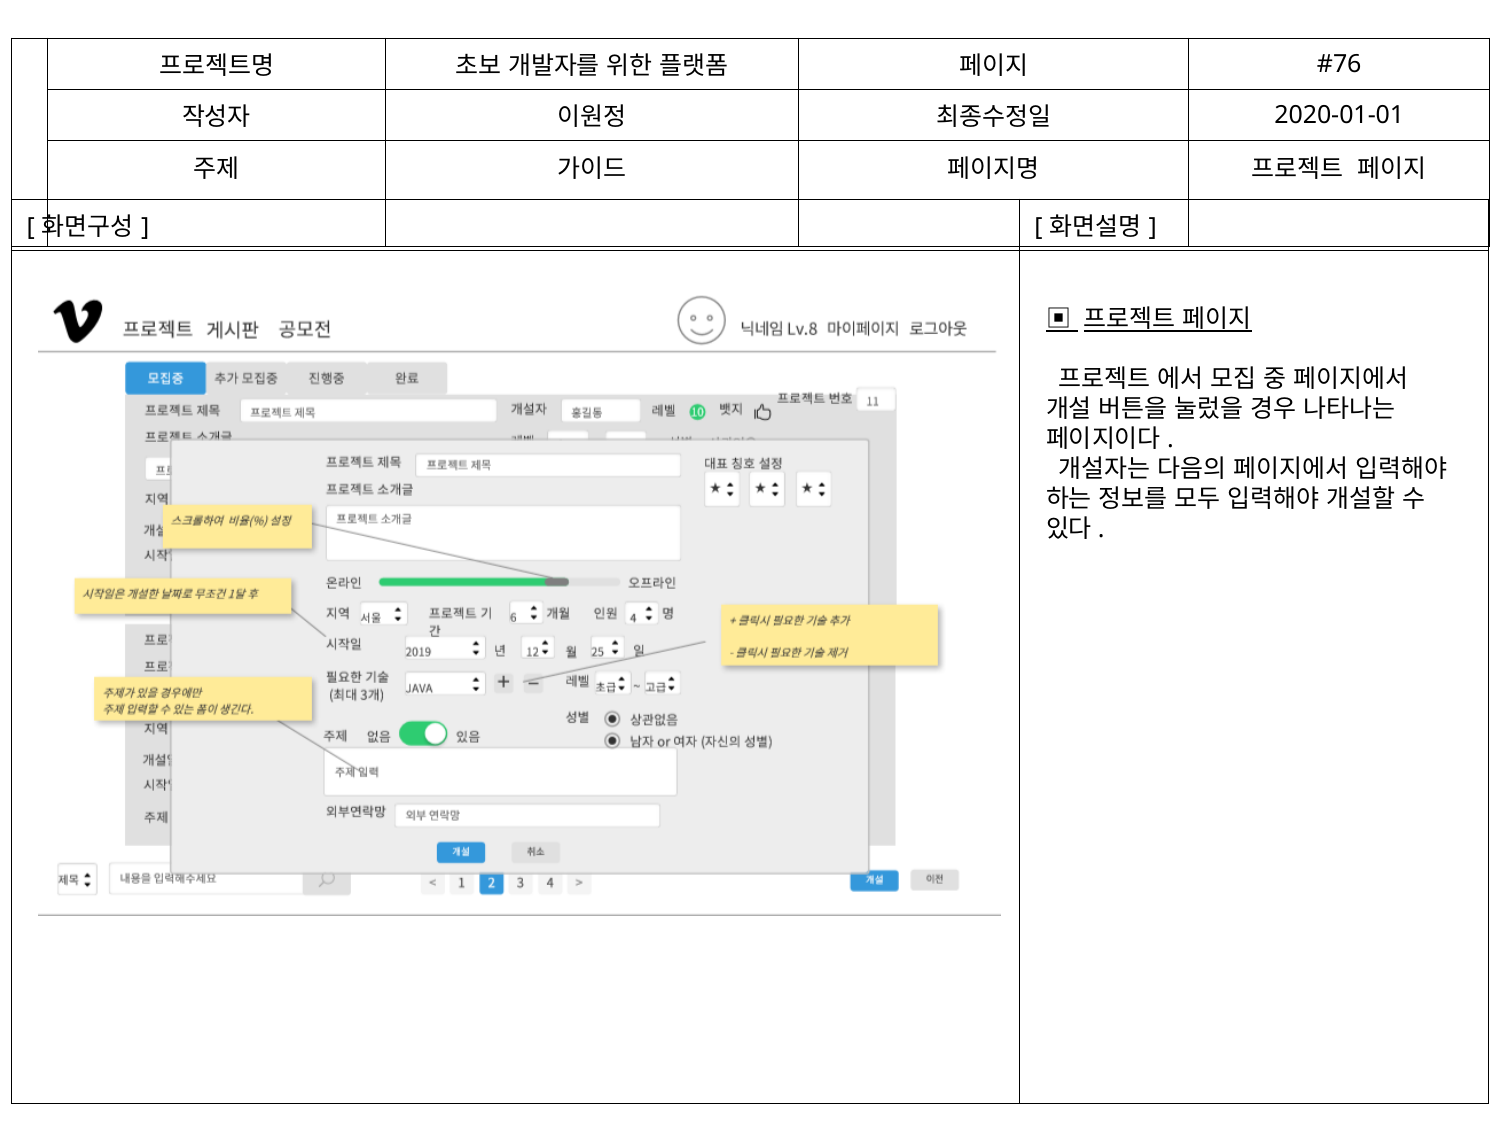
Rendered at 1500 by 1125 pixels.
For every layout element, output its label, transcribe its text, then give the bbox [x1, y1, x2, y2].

table_header [12, 39, 47, 199]
table_cell 2020-01-01 [1189, 90, 1489, 140]
table_cell 가이드 [386, 141, 798, 199]
table_cell 프로젝트 페이지 [1189, 141, 1489, 199]
text_box ▣ 프로젝트 페이지 프로젝트 에서 모집 중 페이지에서 개설 버튼을 눌렀을 경우 나타나는 페이지이다. 개설자는 다음의 페이지에서 입력해야 하는 정보를 모두 입력해야 개설할 수 있다. [1031, 295, 1477, 550]
table_cell 작성자 [48, 90, 385, 140]
table_cell [12, 251, 1019, 1103]
table_header #76 [1189, 39, 1489, 89]
table_header 초보 개발자를 위한 플랫폼 [386, 39, 798, 89]
picture [38, 295, 1002, 916]
table_cell 주제 [48, 141, 385, 199]
table_header [화면구성] [12, 200, 1019, 250]
table_header 프로젝트명 [48, 39, 385, 89]
table_cell 이원정 [386, 90, 798, 140]
table_header [화면설명] [1020, 200, 1488, 250]
table_header 페이지 [799, 39, 1188, 89]
table_cell [1020, 251, 1488, 1103]
table_cell 페이지명 [799, 141, 1188, 199]
table_cell 최종수정일 [799, 90, 1188, 140]
